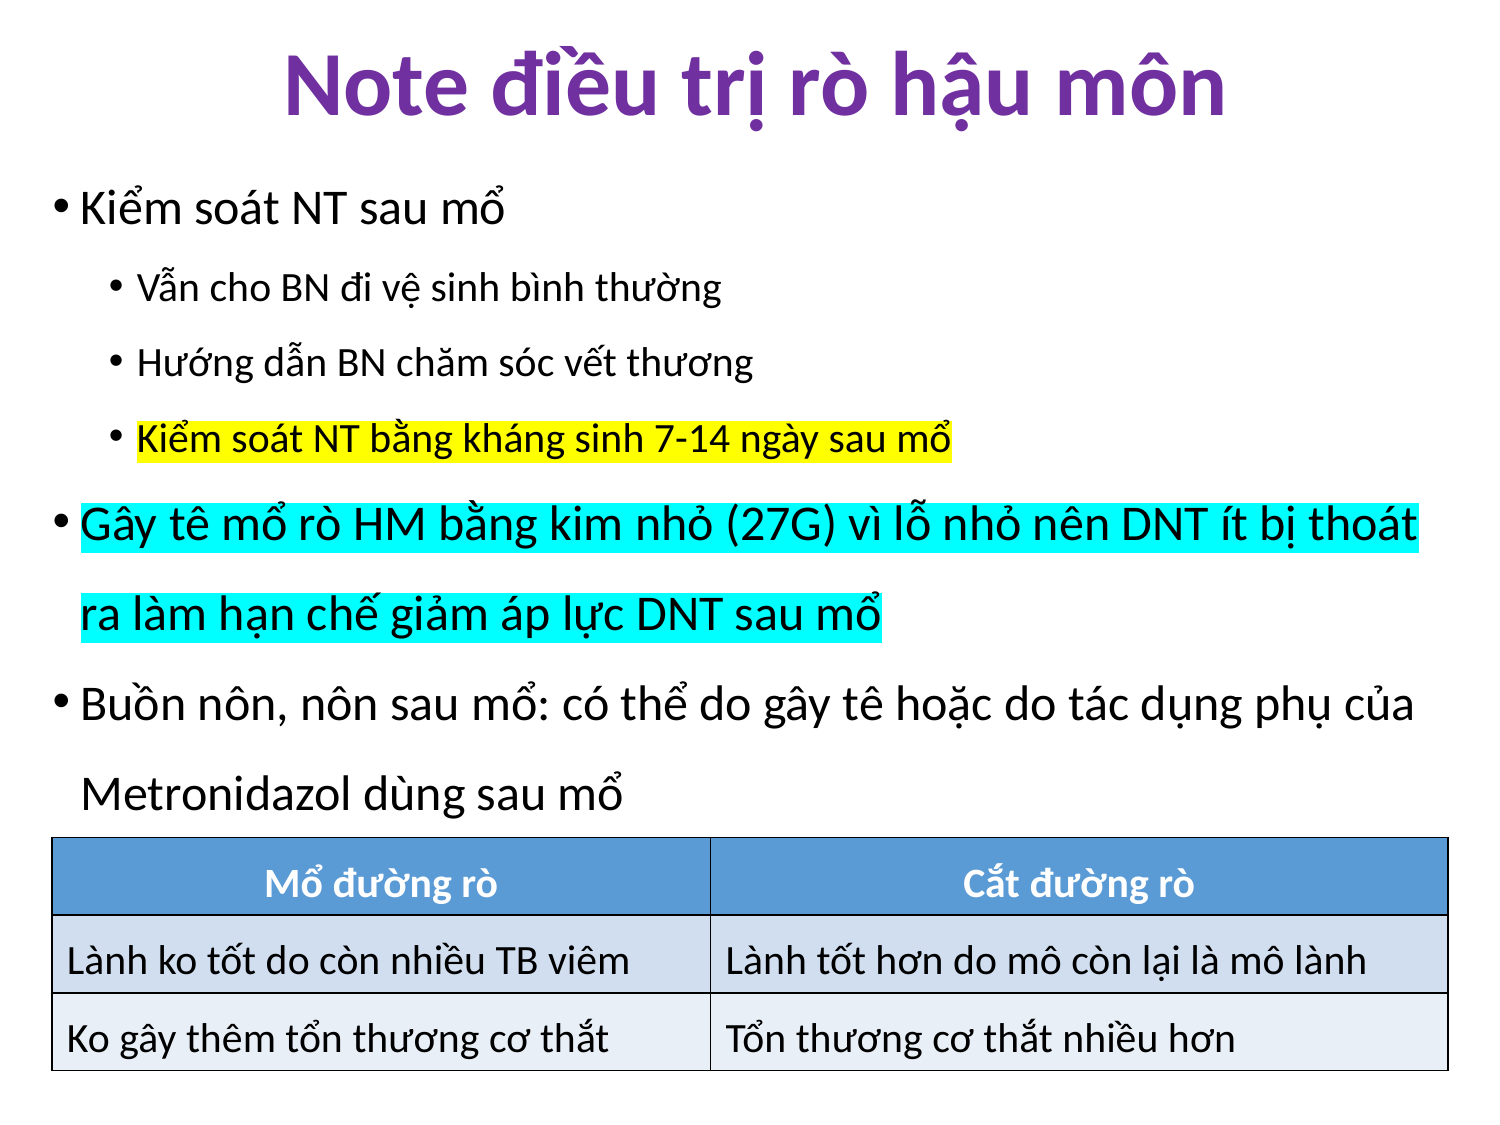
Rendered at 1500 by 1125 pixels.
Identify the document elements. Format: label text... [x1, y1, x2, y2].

table_cell Lành tốt hơn do mô còn lại là mô lành [711, 916, 1447, 992]
table_header Mổ đường rò [53, 838, 710, 914]
title Note điều trị rò hậu môn [37, 21, 1475, 137]
table_cell Ko gây thêm tổn thương cơ thắt [53, 994, 710, 1070]
table_cell Lành ko tốt do còn nhiều TB viêm [53, 916, 710, 992]
list Kiểm soát NT sau mổ Vẫn cho BN đi vệ sinh bình thường Hướng dẫn BN chăm sóc vết thương Kiểm soát NT bằng kháng sinh 7-14 ngày sau mổ Gây tê mổ rò HM bằng kim nhỏ (27G) vì lỗ nhỏ nên DNT ít bị thoát ra làm hạn chế giảm áp lực DNT sau mổ Buồn nôn, nôn sau mổ: có thể do gây tê hoặc do tác dụng phụ của Metronidazol dùng sau mổ [37, 137, 1475, 838]
table_cell Tổn thương cơ thắt nhiều hơn [711, 994, 1447, 1070]
table_header Cắt đường rò [711, 838, 1447, 914]
